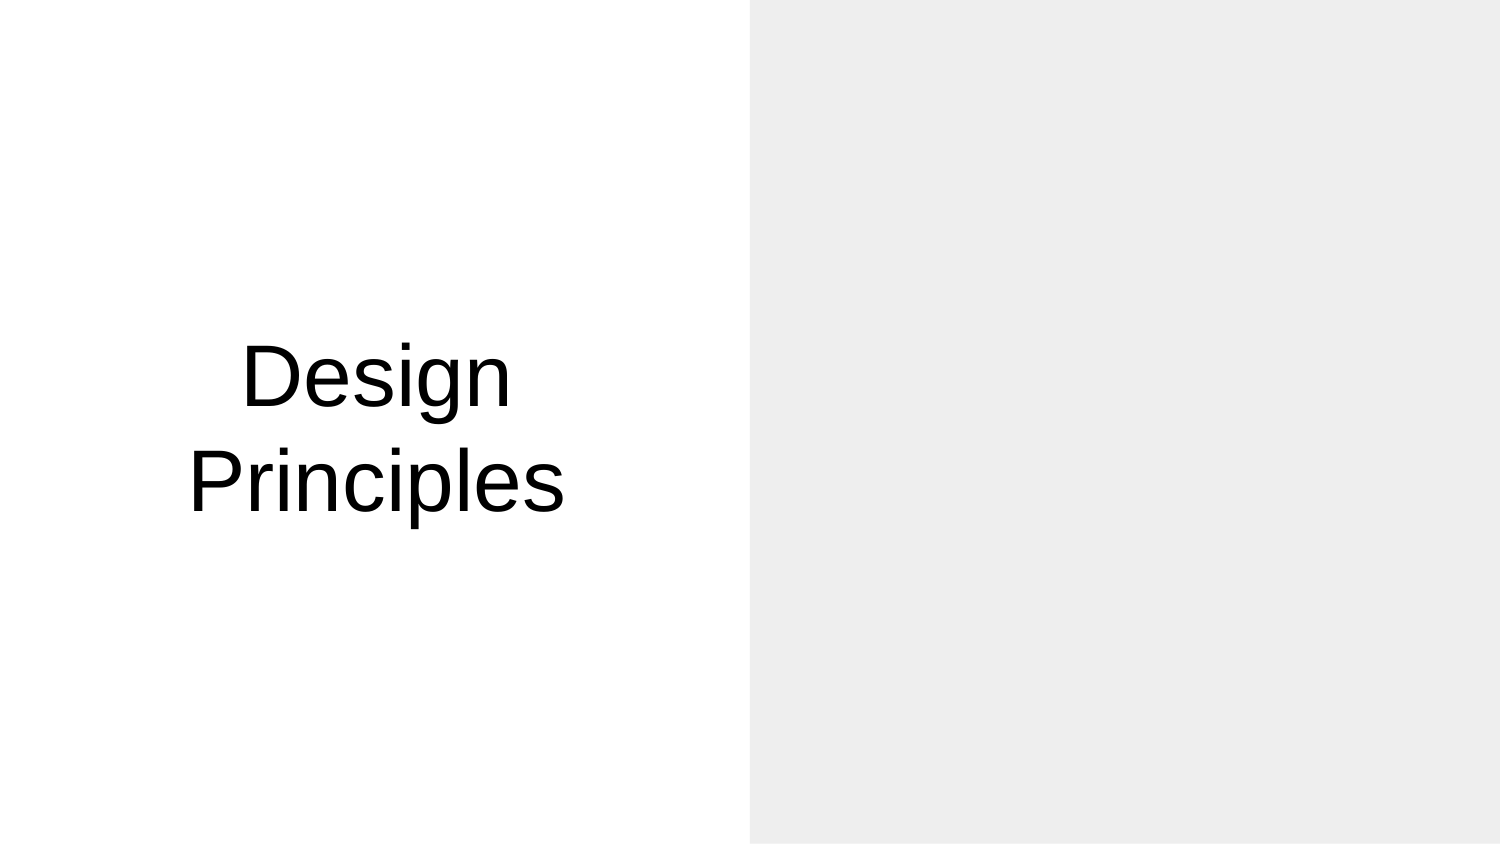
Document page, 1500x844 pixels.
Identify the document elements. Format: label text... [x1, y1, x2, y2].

title Design Principles [45, 300, 709, 544]
